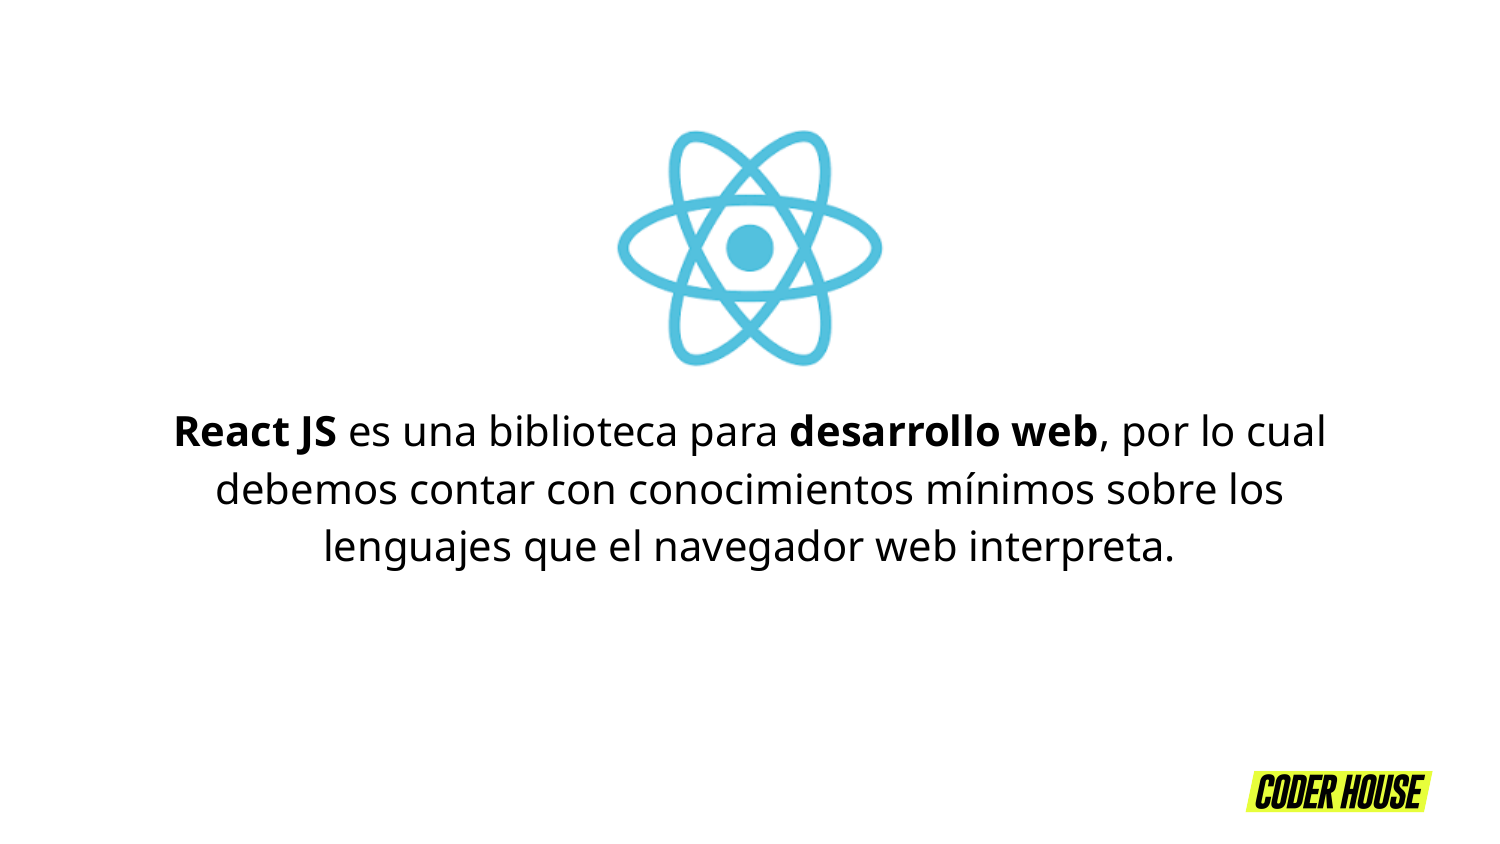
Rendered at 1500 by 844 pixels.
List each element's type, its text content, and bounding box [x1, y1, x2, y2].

text_box React JS es una biblioteca para desarrollo web, por lo cual debemos contar con conocimientos mínimos sobre los lenguajes que el navegador web interpreta. [139, 382, 1361, 673]
picture [600, 114, 900, 383]
picture [1241, 764, 1437, 819]
